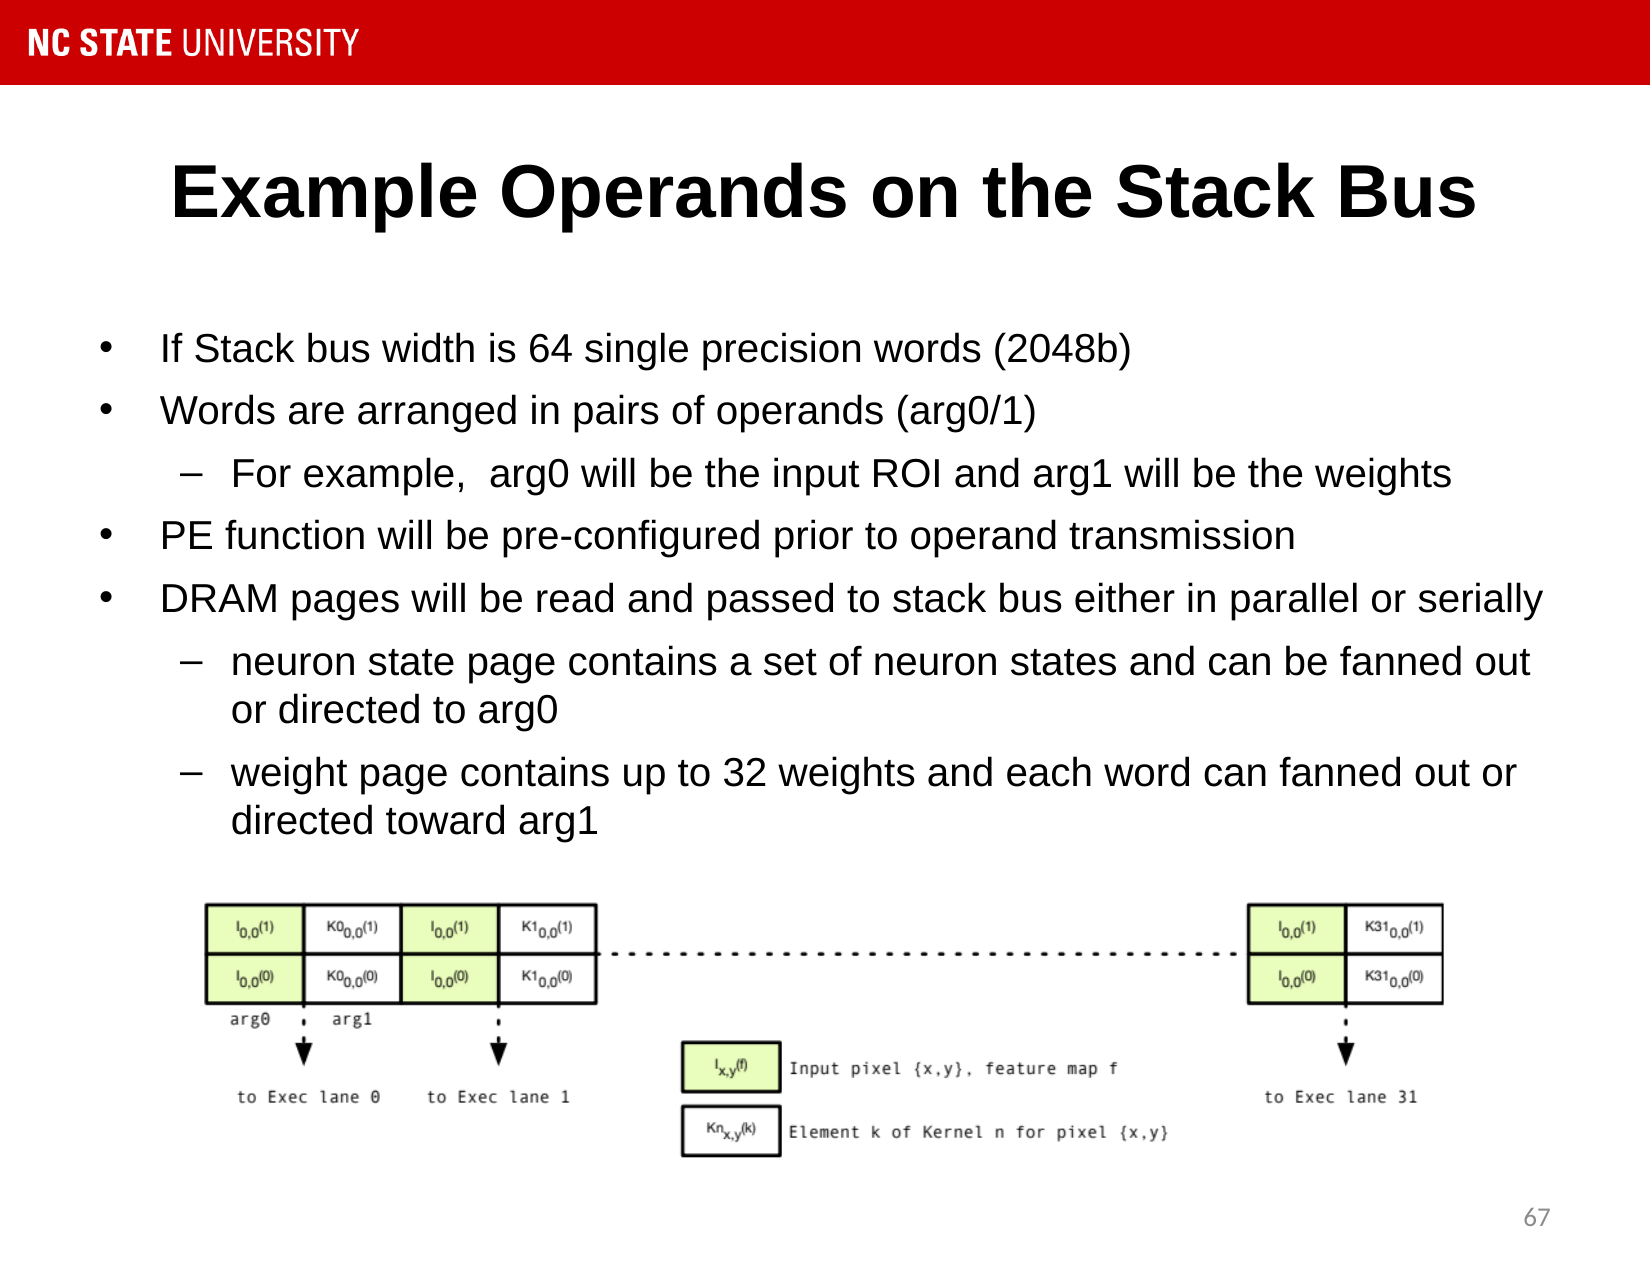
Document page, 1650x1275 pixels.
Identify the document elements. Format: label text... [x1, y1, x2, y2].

slide_number 67 [1182, 1181, 1568, 1250]
picture [0, 0, 1650, 85]
picture [161, 899, 1444, 1158]
list If Stack bus width is 64 single precision words (2048b) Words are arranged in pairs of operands (arg0/1) For example, arg0 will be the input ROI and arg1 will be the weights PE function will be pre-configured prior to operand transmission DRAM pages will be read and passed to stack bus either in parallel or serially neuron state page contains a set of neuron states and can be fanned out or directed to arg0 weight page contains up to 32 weights and each word can fanned out or directed toward arg1 [82, 313, 1568, 891]
title Example Operands on the Stack Bus [82, 109, 1568, 267]
